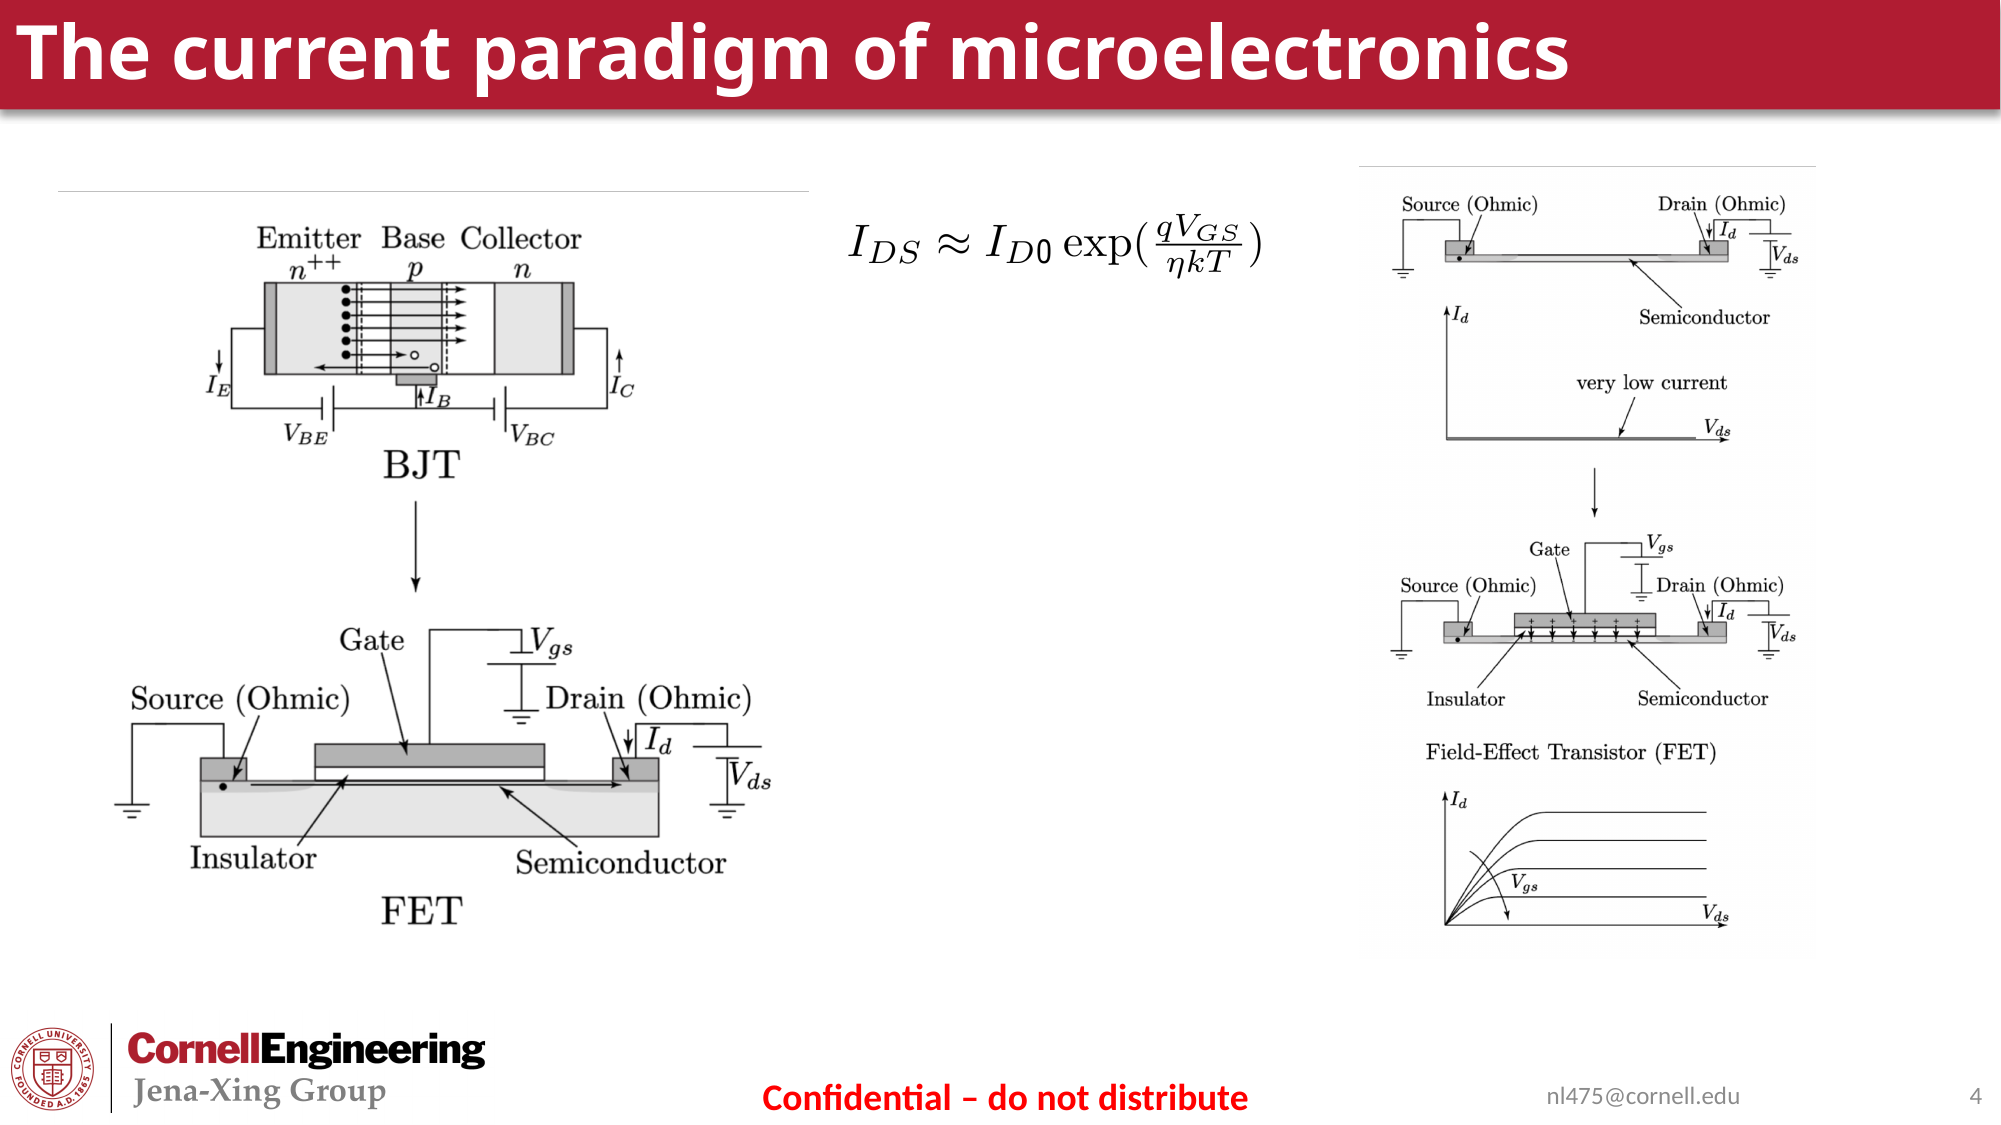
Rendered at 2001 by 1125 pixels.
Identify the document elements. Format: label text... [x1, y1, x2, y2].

footer nl475@cornell.edu [1395, 1064, 1891, 1125]
title The current paradigm of microelectronics [0, 1, 2000, 110]
picture [846, 166, 1816, 959]
picture [0, 1010, 495, 1125]
picture [58, 191, 809, 983]
slide_number 4 [1891, 1064, 1998, 1125]
